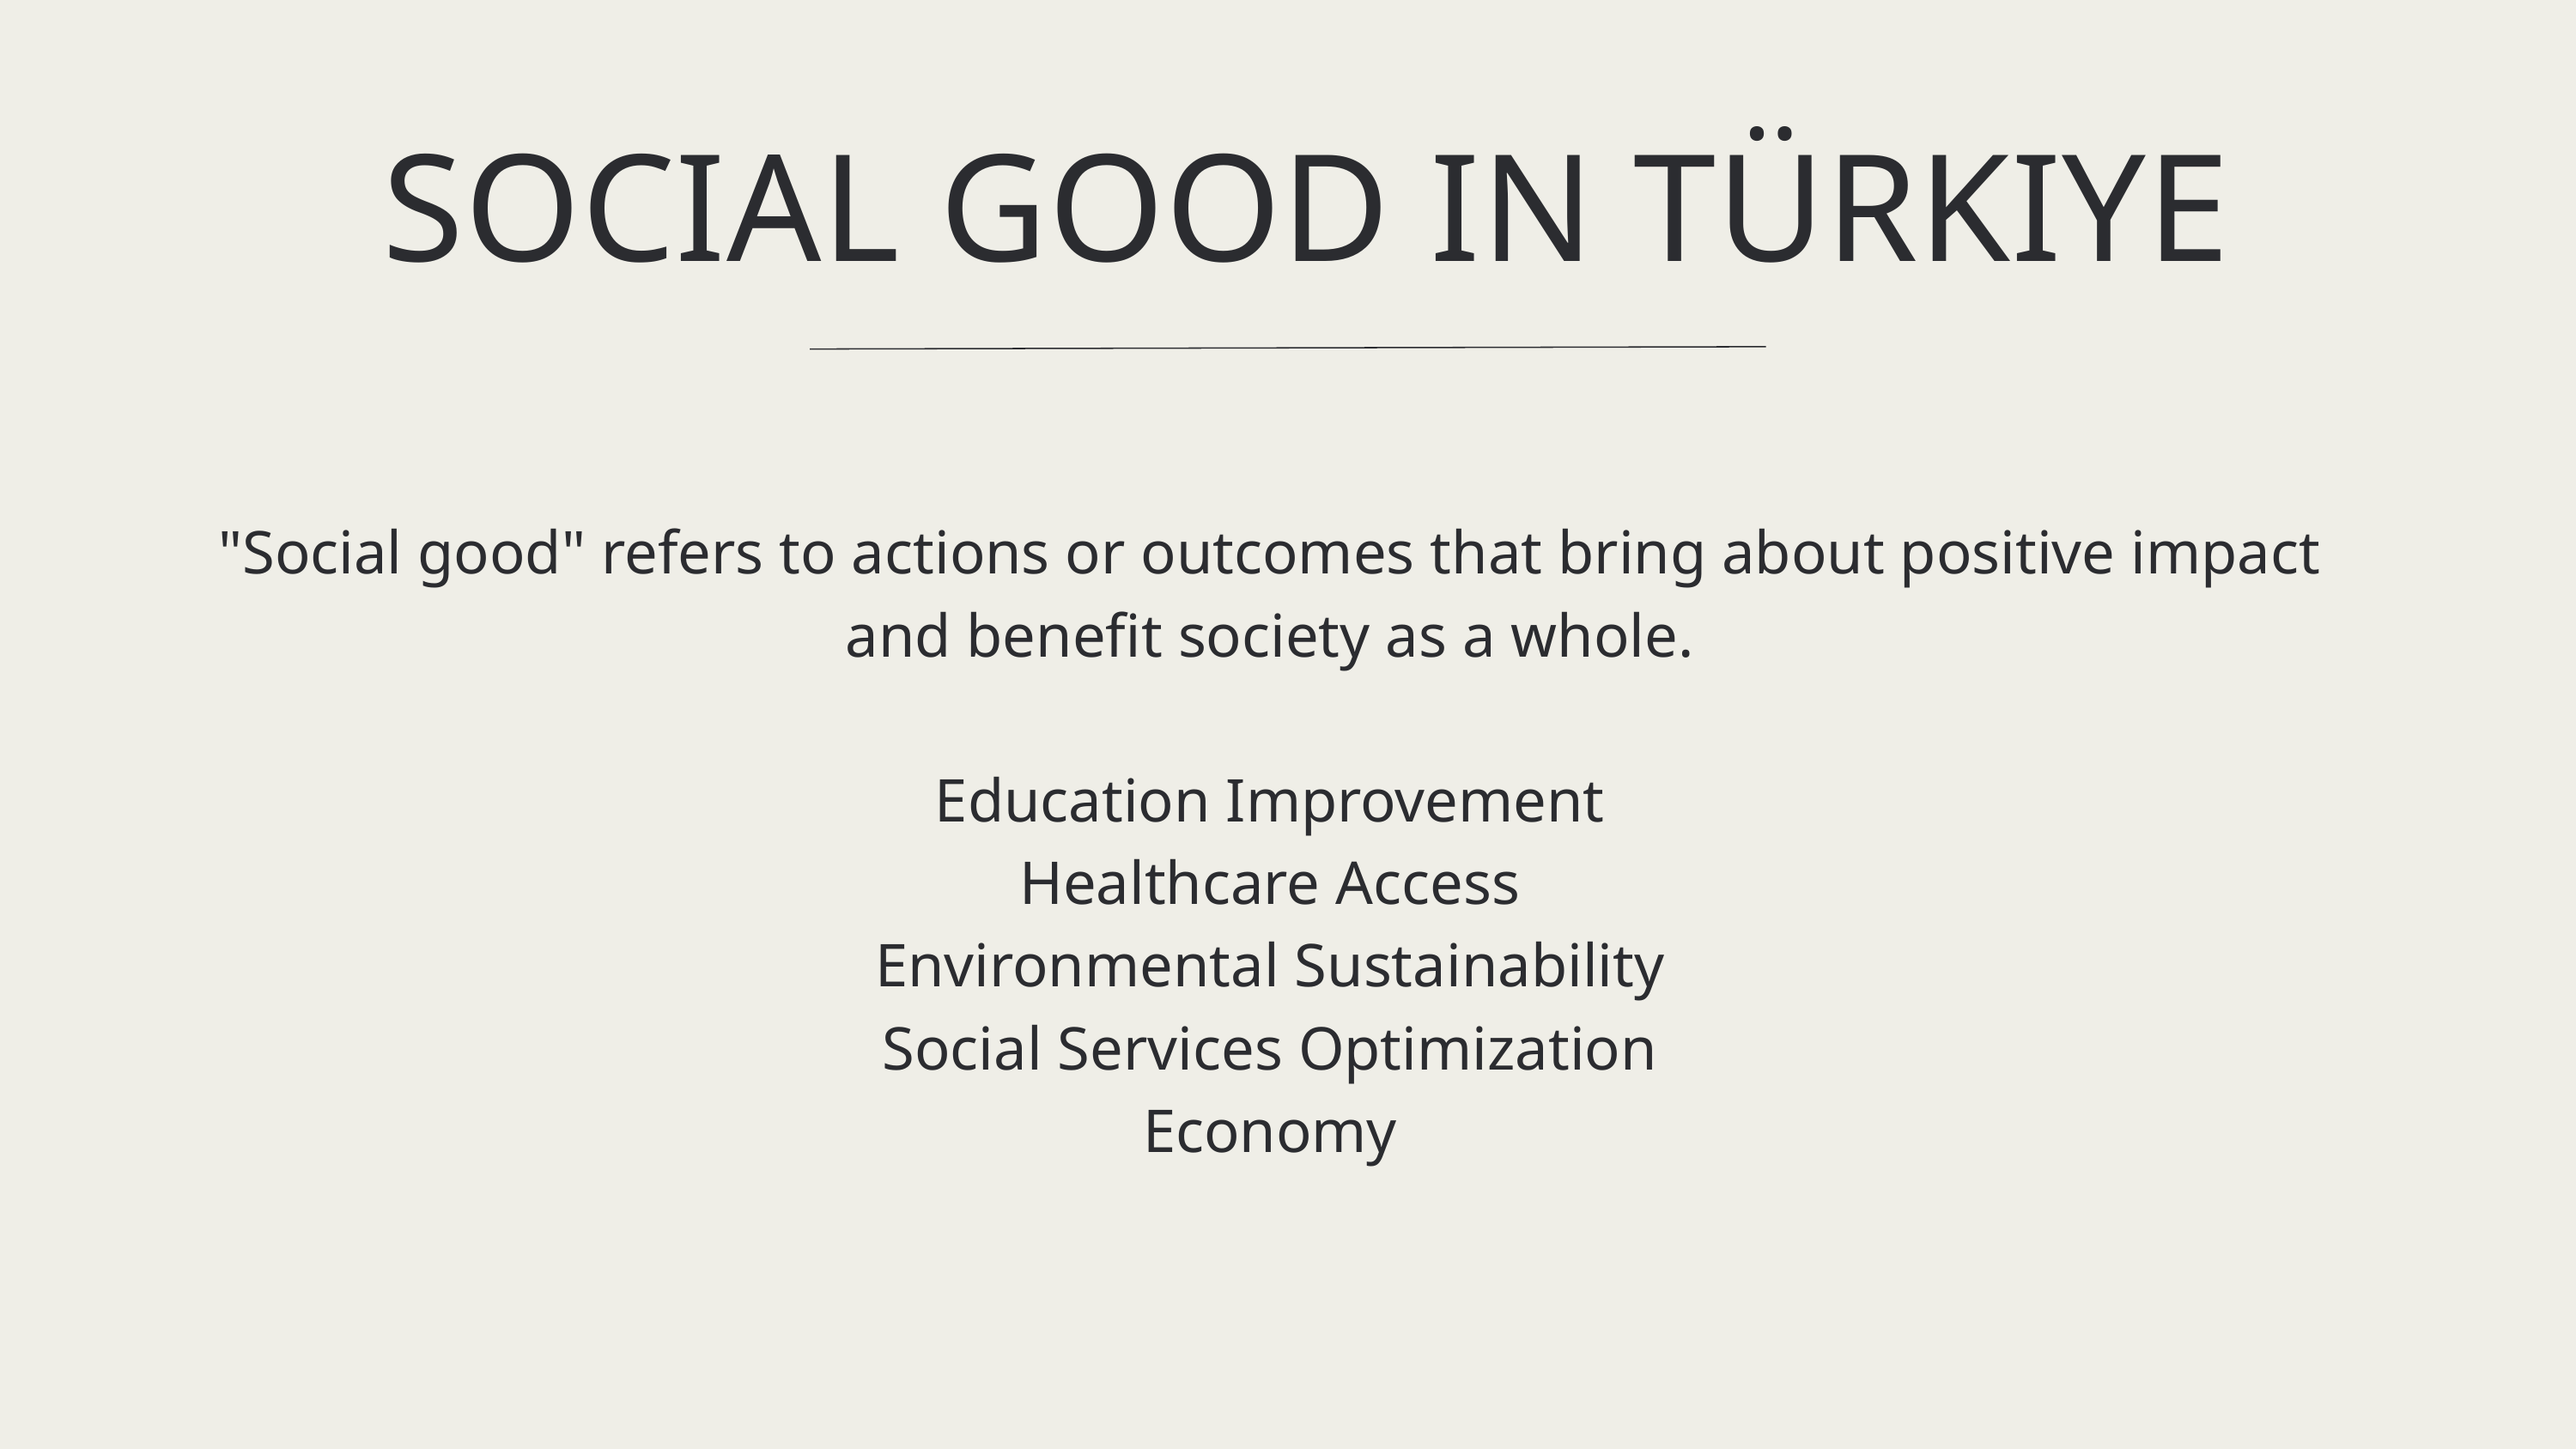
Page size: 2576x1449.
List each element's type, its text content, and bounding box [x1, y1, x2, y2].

text_box "Social good" refers to actions or outcomes that bring about positive impact and benefit society as a whole. Education Improvement Healthcare Access Environmental Sustainability Social Services Optimization Economy [169, 503, 2371, 1330]
text_box SOCIAL GOOD IN TÜRKIYE [251, 155, 2325, 291]
